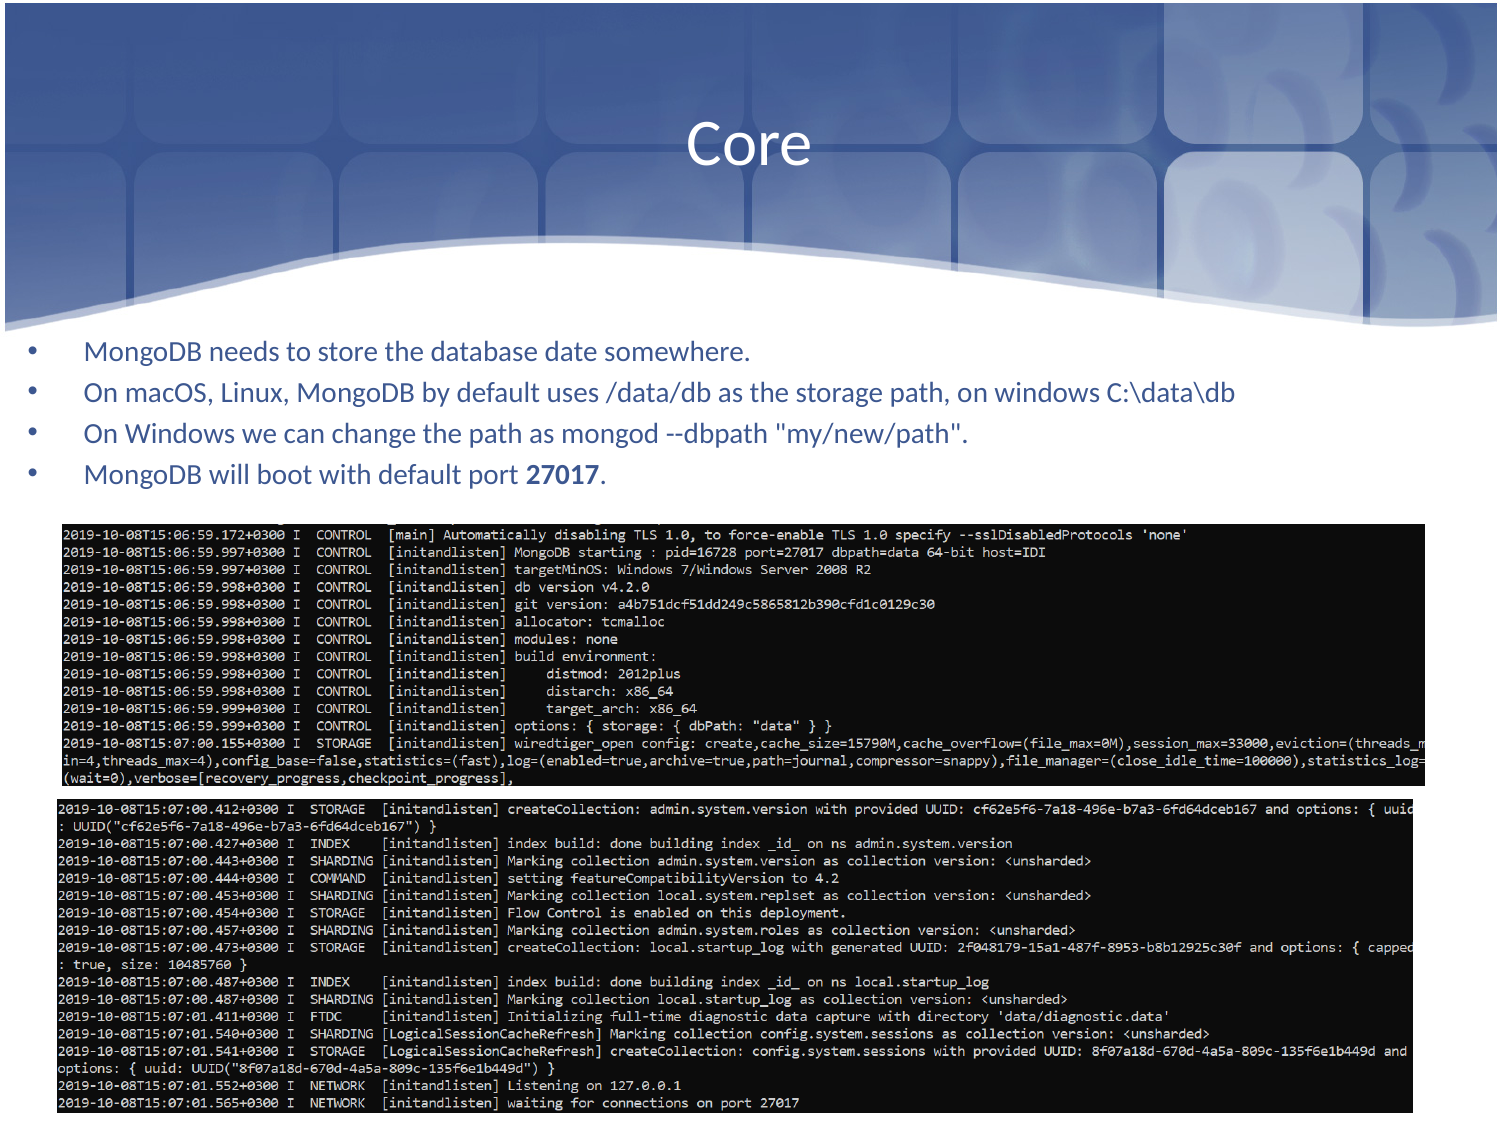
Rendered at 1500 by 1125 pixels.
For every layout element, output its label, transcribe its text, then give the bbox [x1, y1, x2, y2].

title Core [37, 44, 1463, 233]
picture [0, 0, 1500, 1125]
list MongoDB needs to store the database date somewhere. On macOS, Linux, MongoDB by default uses /data/db as the storage path, on windows C:\data\db On Windows we can change the path as mongod --dbpath "my/new/path". MongoDB will boot with default port 27017. [12, 324, 1438, 526]
